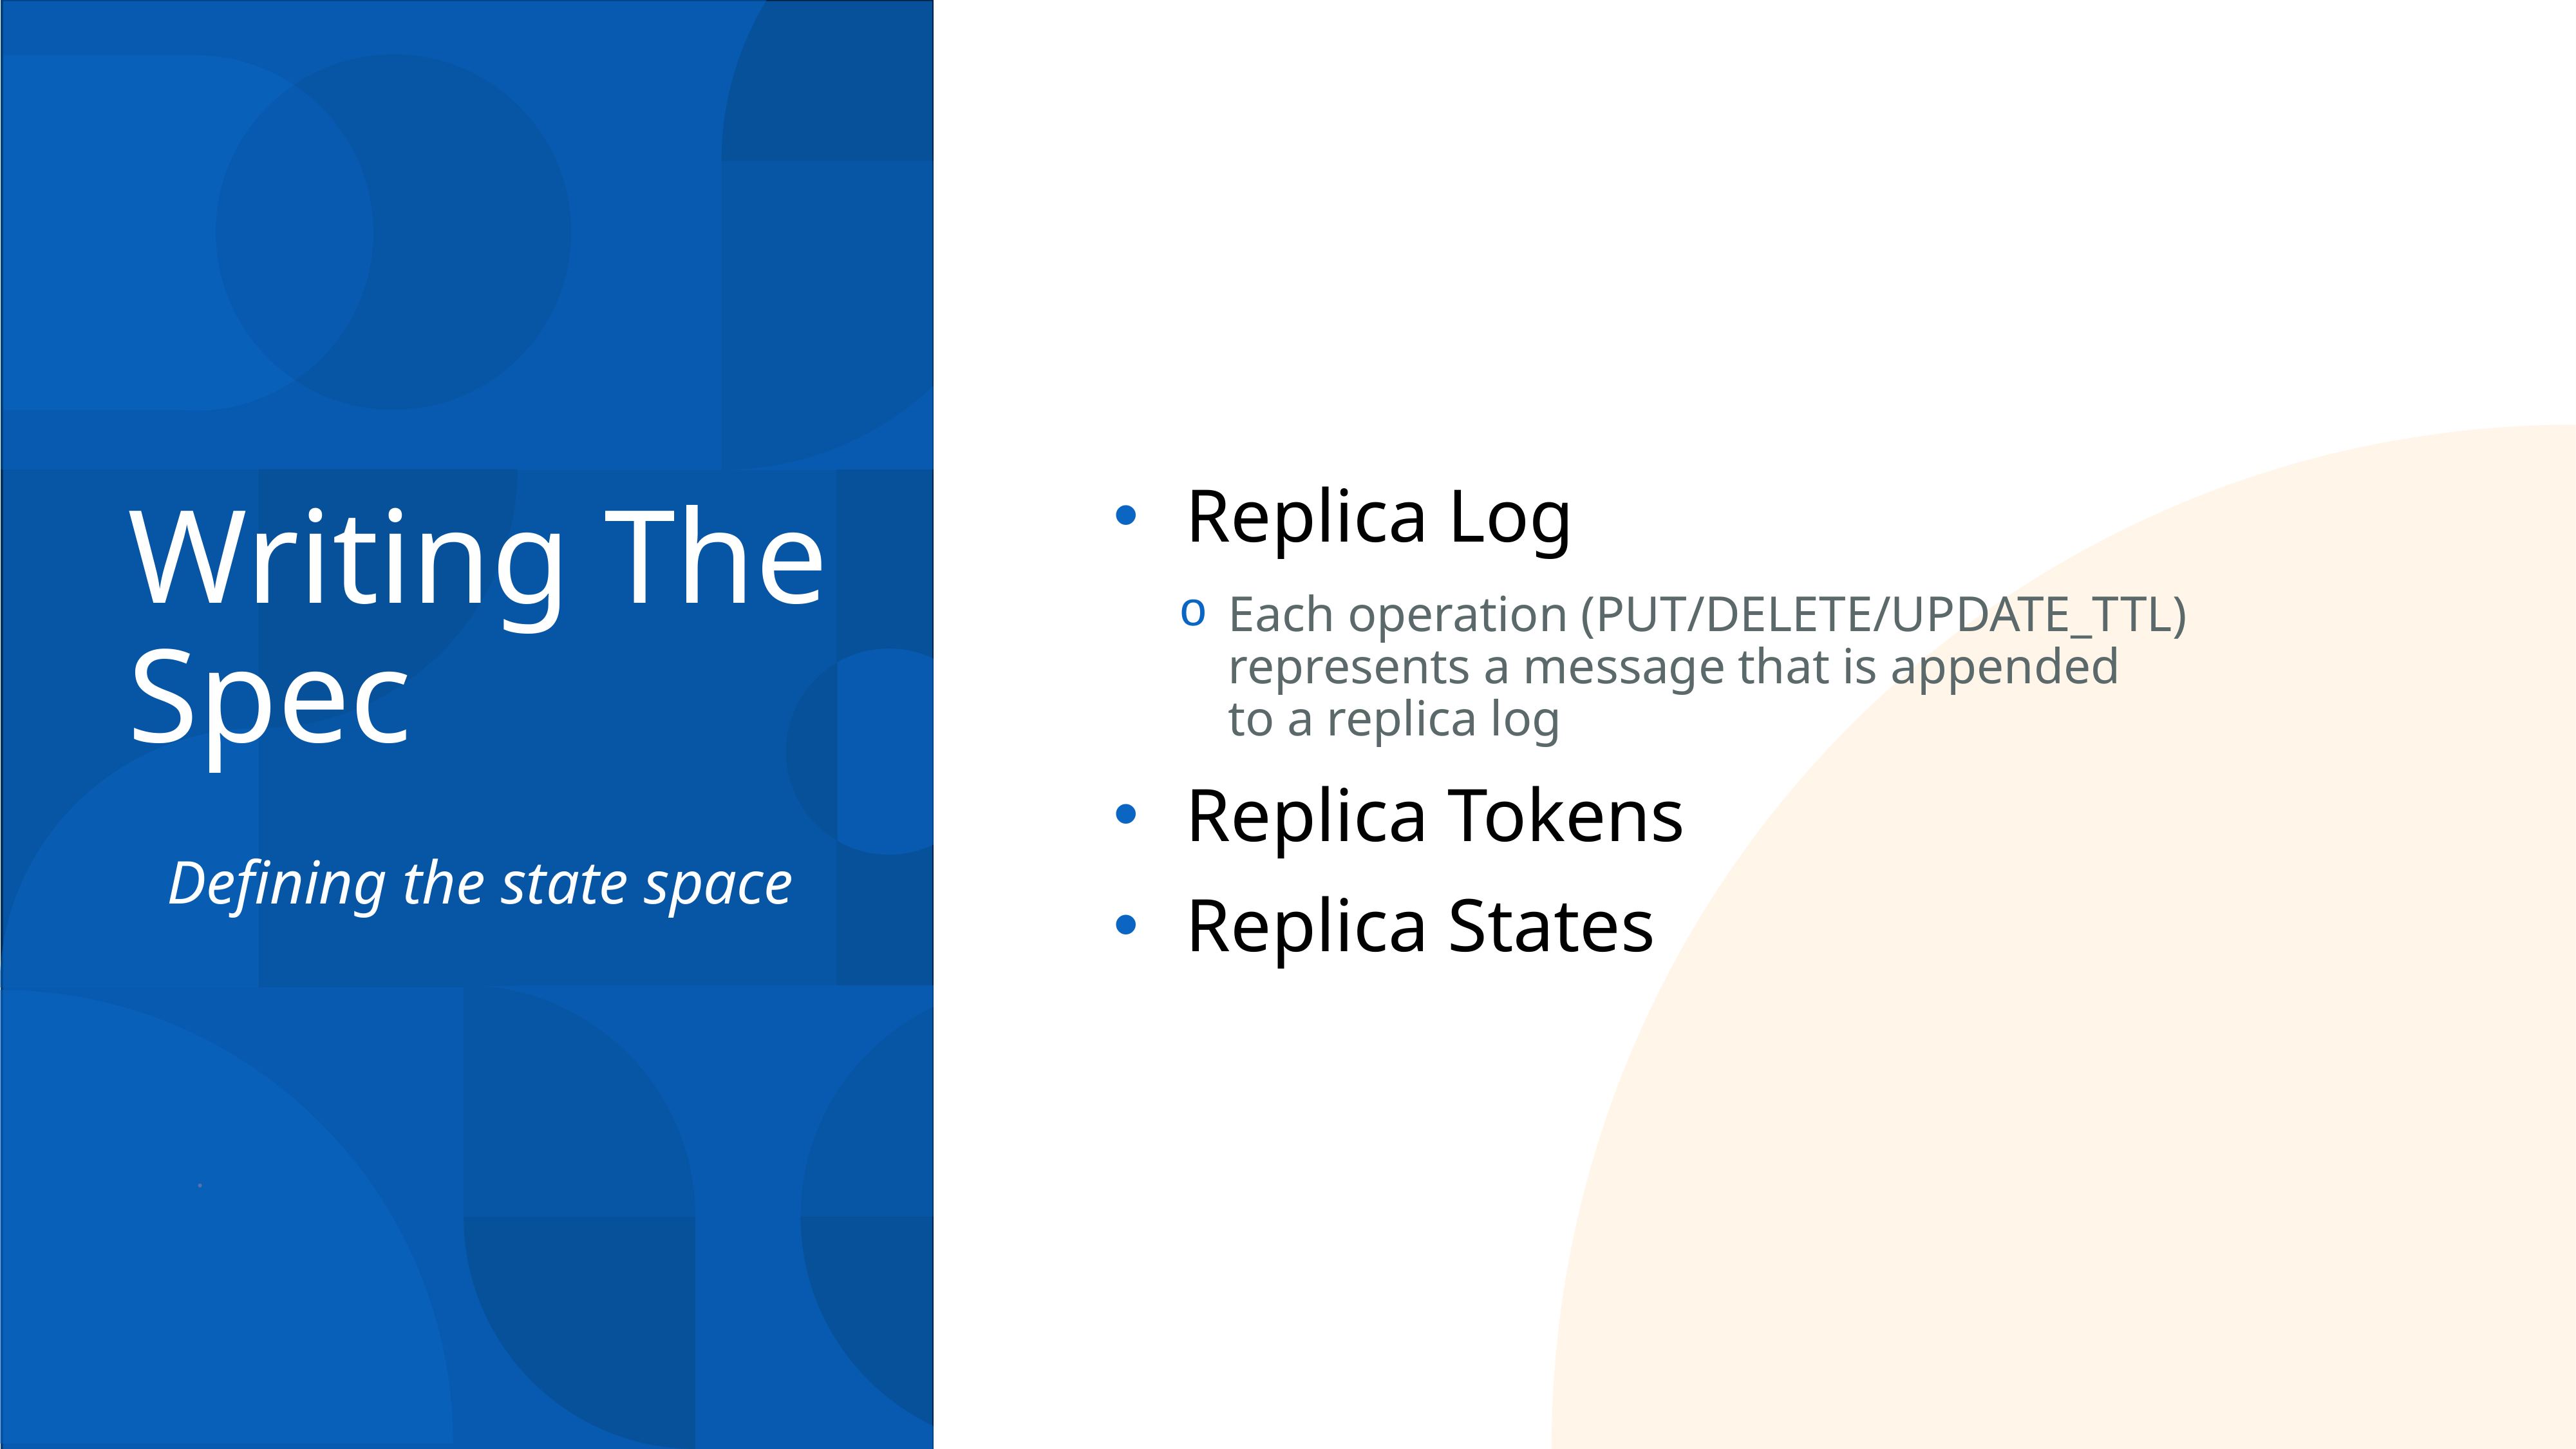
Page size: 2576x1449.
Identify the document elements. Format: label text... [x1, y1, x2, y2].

list Defining the state space [127, 850, 833, 1248]
list Replica Log Each operation (PUT/DELETE/UPDATE_TTL) represents a message that is appended to a replica log Replica Tokens Replica States [1113, 142, 2348, 1305]
text_box Writing The Spec [127, 424, 835, 770]
